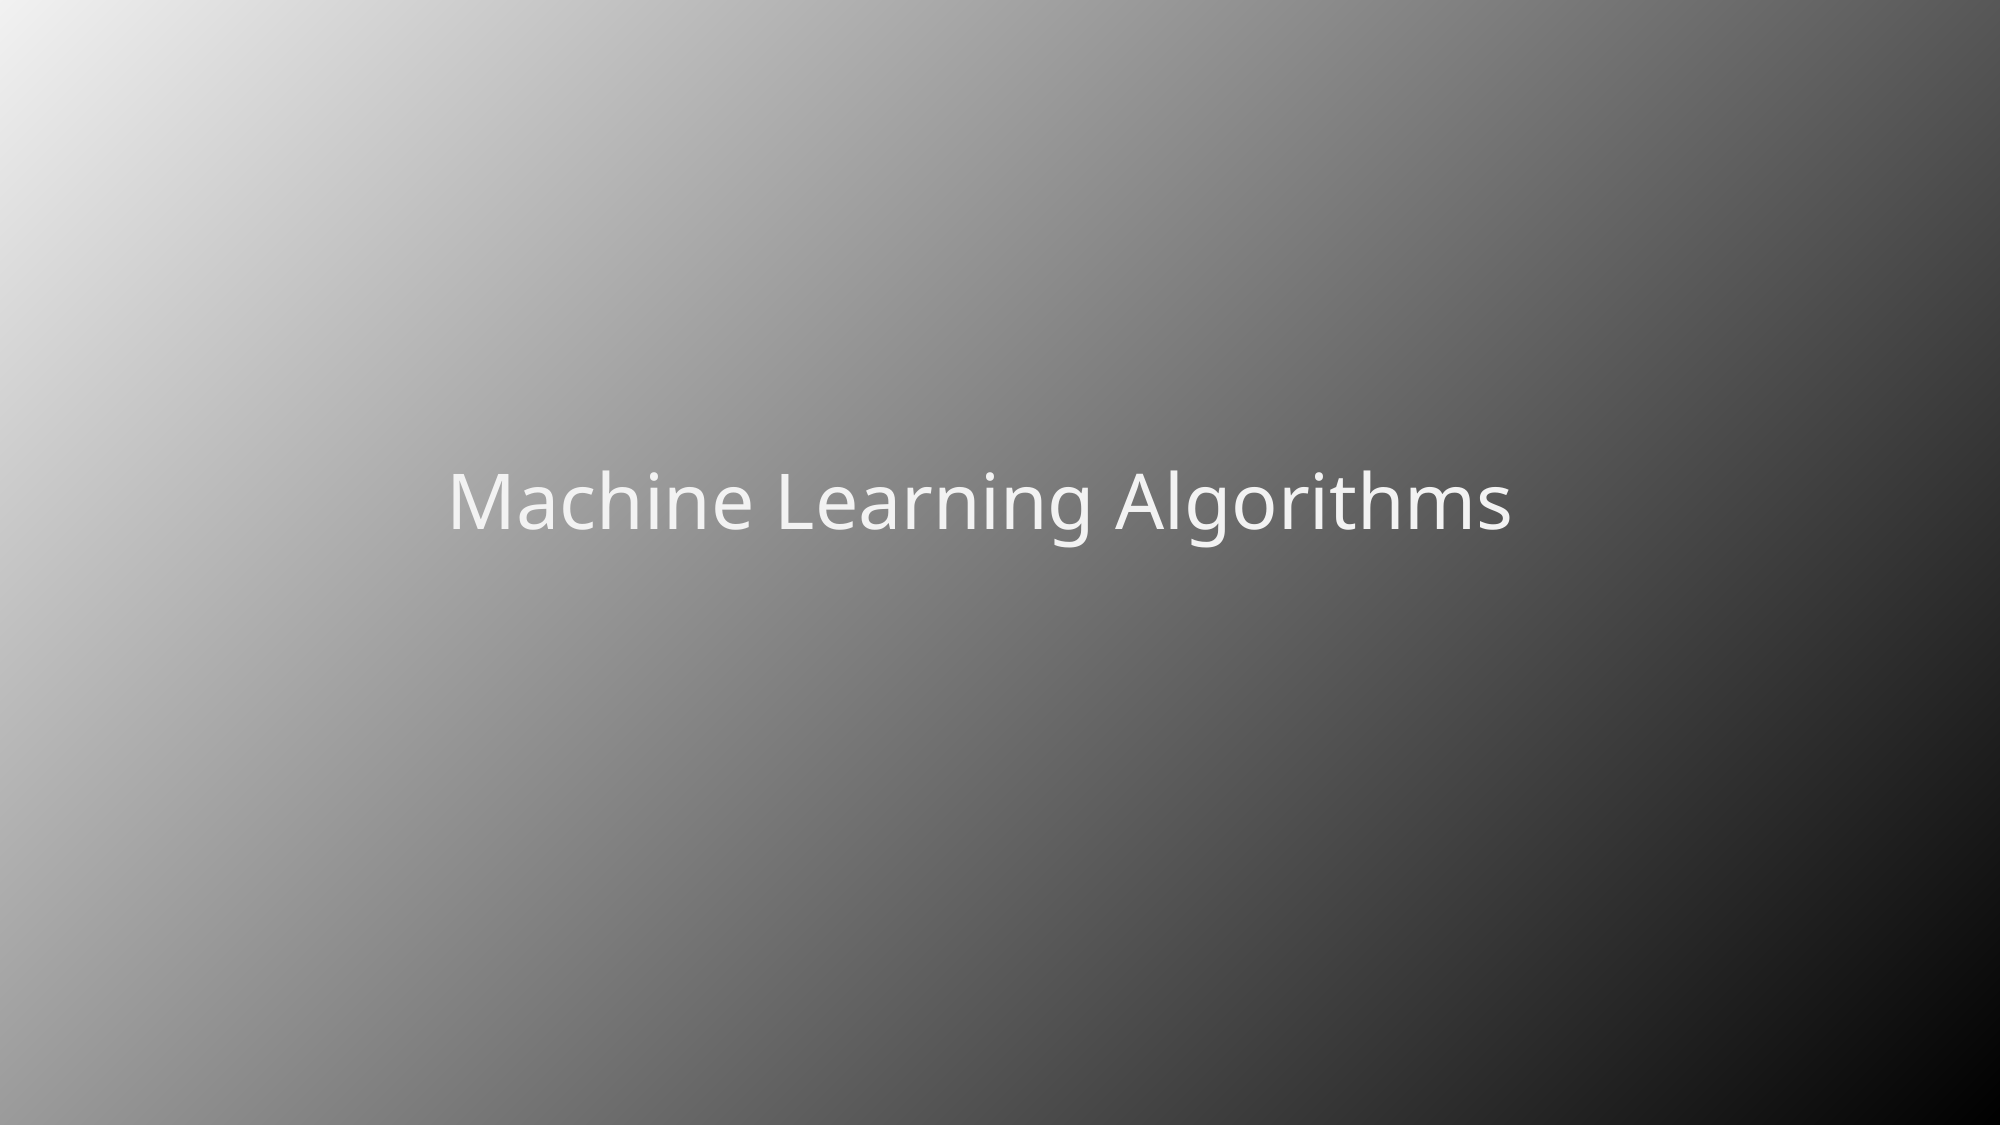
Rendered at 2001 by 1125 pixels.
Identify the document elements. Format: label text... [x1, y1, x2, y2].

text_box Machine Learning Algorithms [144, 445, 1817, 553]
